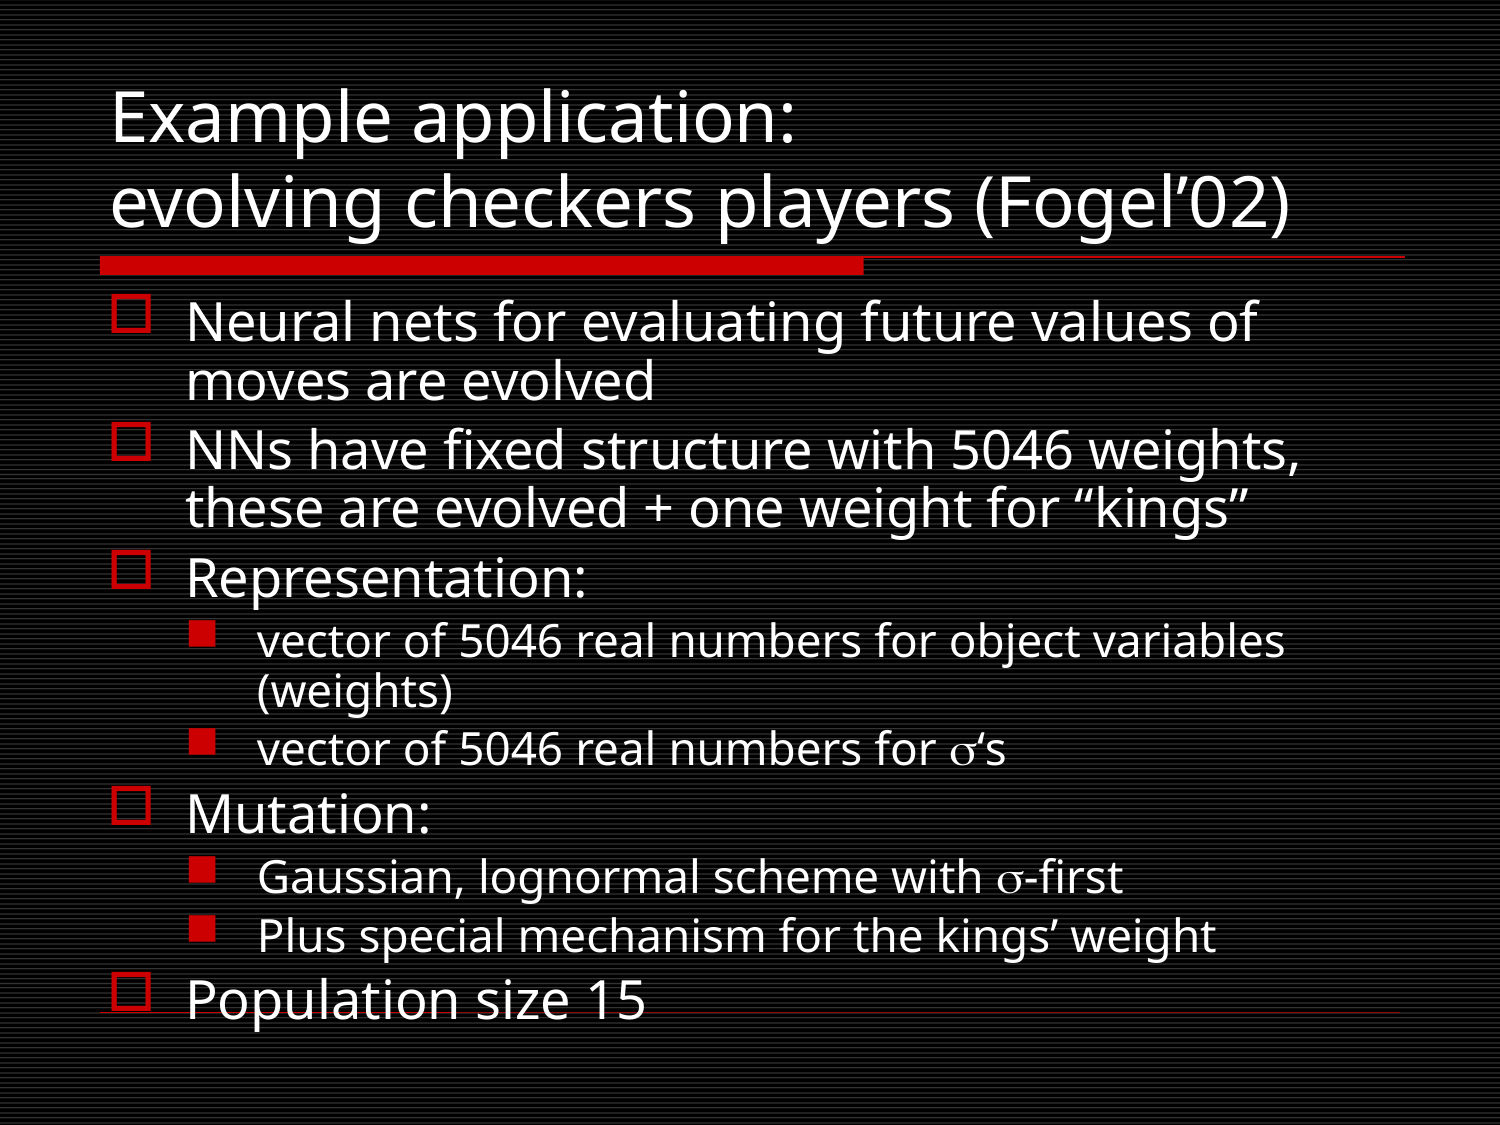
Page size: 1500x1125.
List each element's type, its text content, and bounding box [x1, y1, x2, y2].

list Neural nets for evaluating future values of moves are evolved NNs have fixed structure with 5046 weights, these are evolved + one weight for “kings” Representation: vector of 5046 real numbers for object variables (weights) vector of 5046 real numbers for ‘s Mutation: Gaussian, lognormal scheme with -first Plus special mechanism for the kings’ weight Population size 15 [92, 287, 1406, 988]
picture [0, 0, 1500, 1125]
title Example application: evolving checkers players (Fogel’02) [94, 50, 1407, 250]
